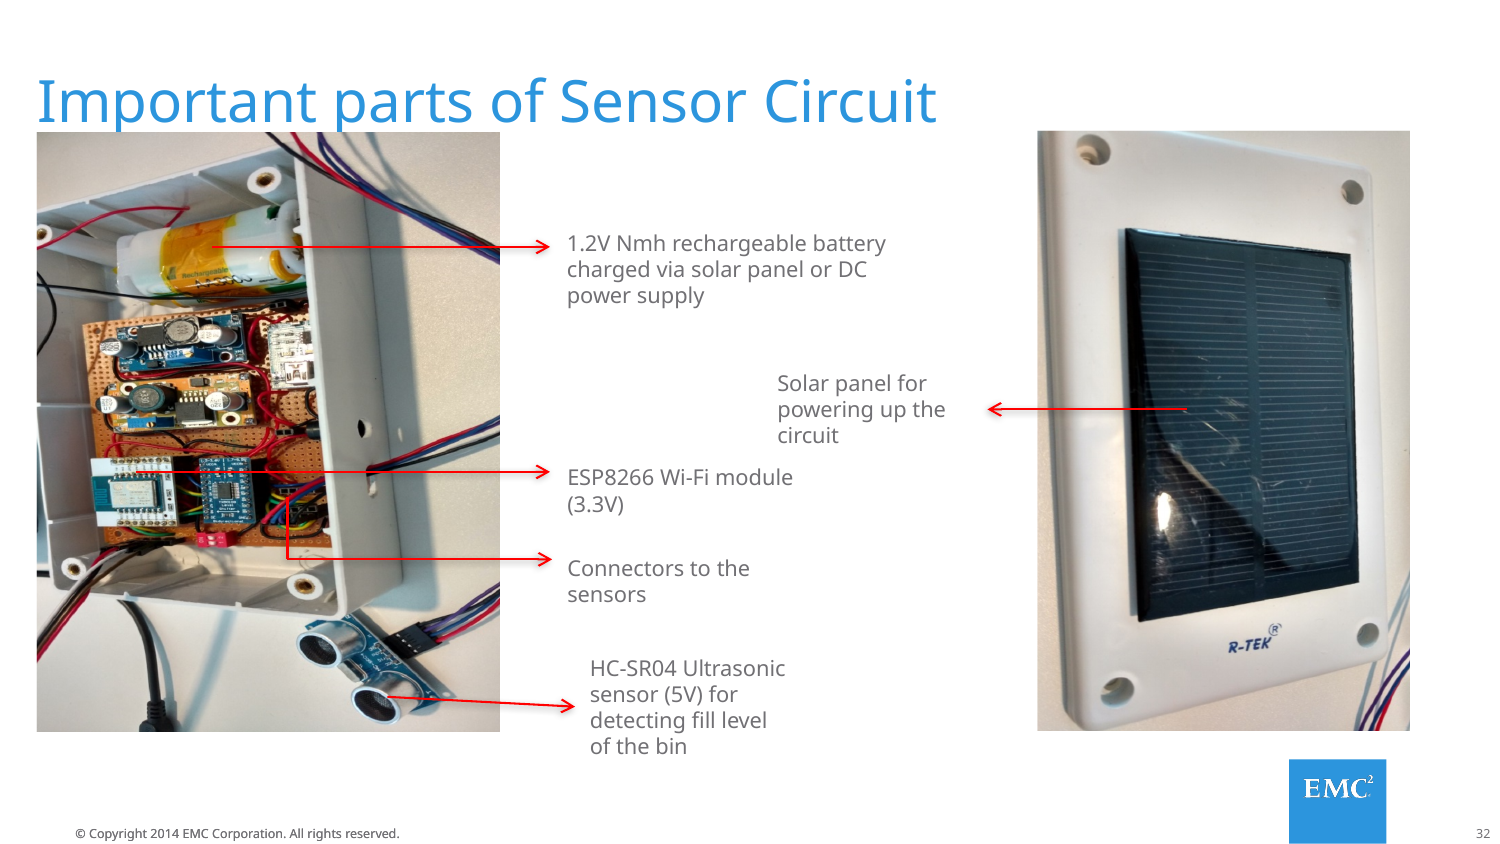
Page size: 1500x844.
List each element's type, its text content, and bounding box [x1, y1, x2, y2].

picture [1303, 775, 1373, 798]
text_box Solar panel for powering up the circuit [762, 362, 918, 456]
text_box ESP8266 Wi-Fi module (3.3V) [574, 456, 815, 524]
picture [923, 131, 1500, 731]
text_box HC-SR04 Ultrasonic sensor (5V) for detecting fill level of the bin [575, 646, 838, 767]
text_box Connectors to the sensors [574, 546, 815, 614]
title Important parts of Sensor Circuit [37, 21, 1450, 135]
picture [0, 132, 569, 731]
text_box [387, 696, 576, 708]
text_box 1.2V Nmh rechargeable battery charged via solar panel or DC power supply [574, 221, 950, 316]
